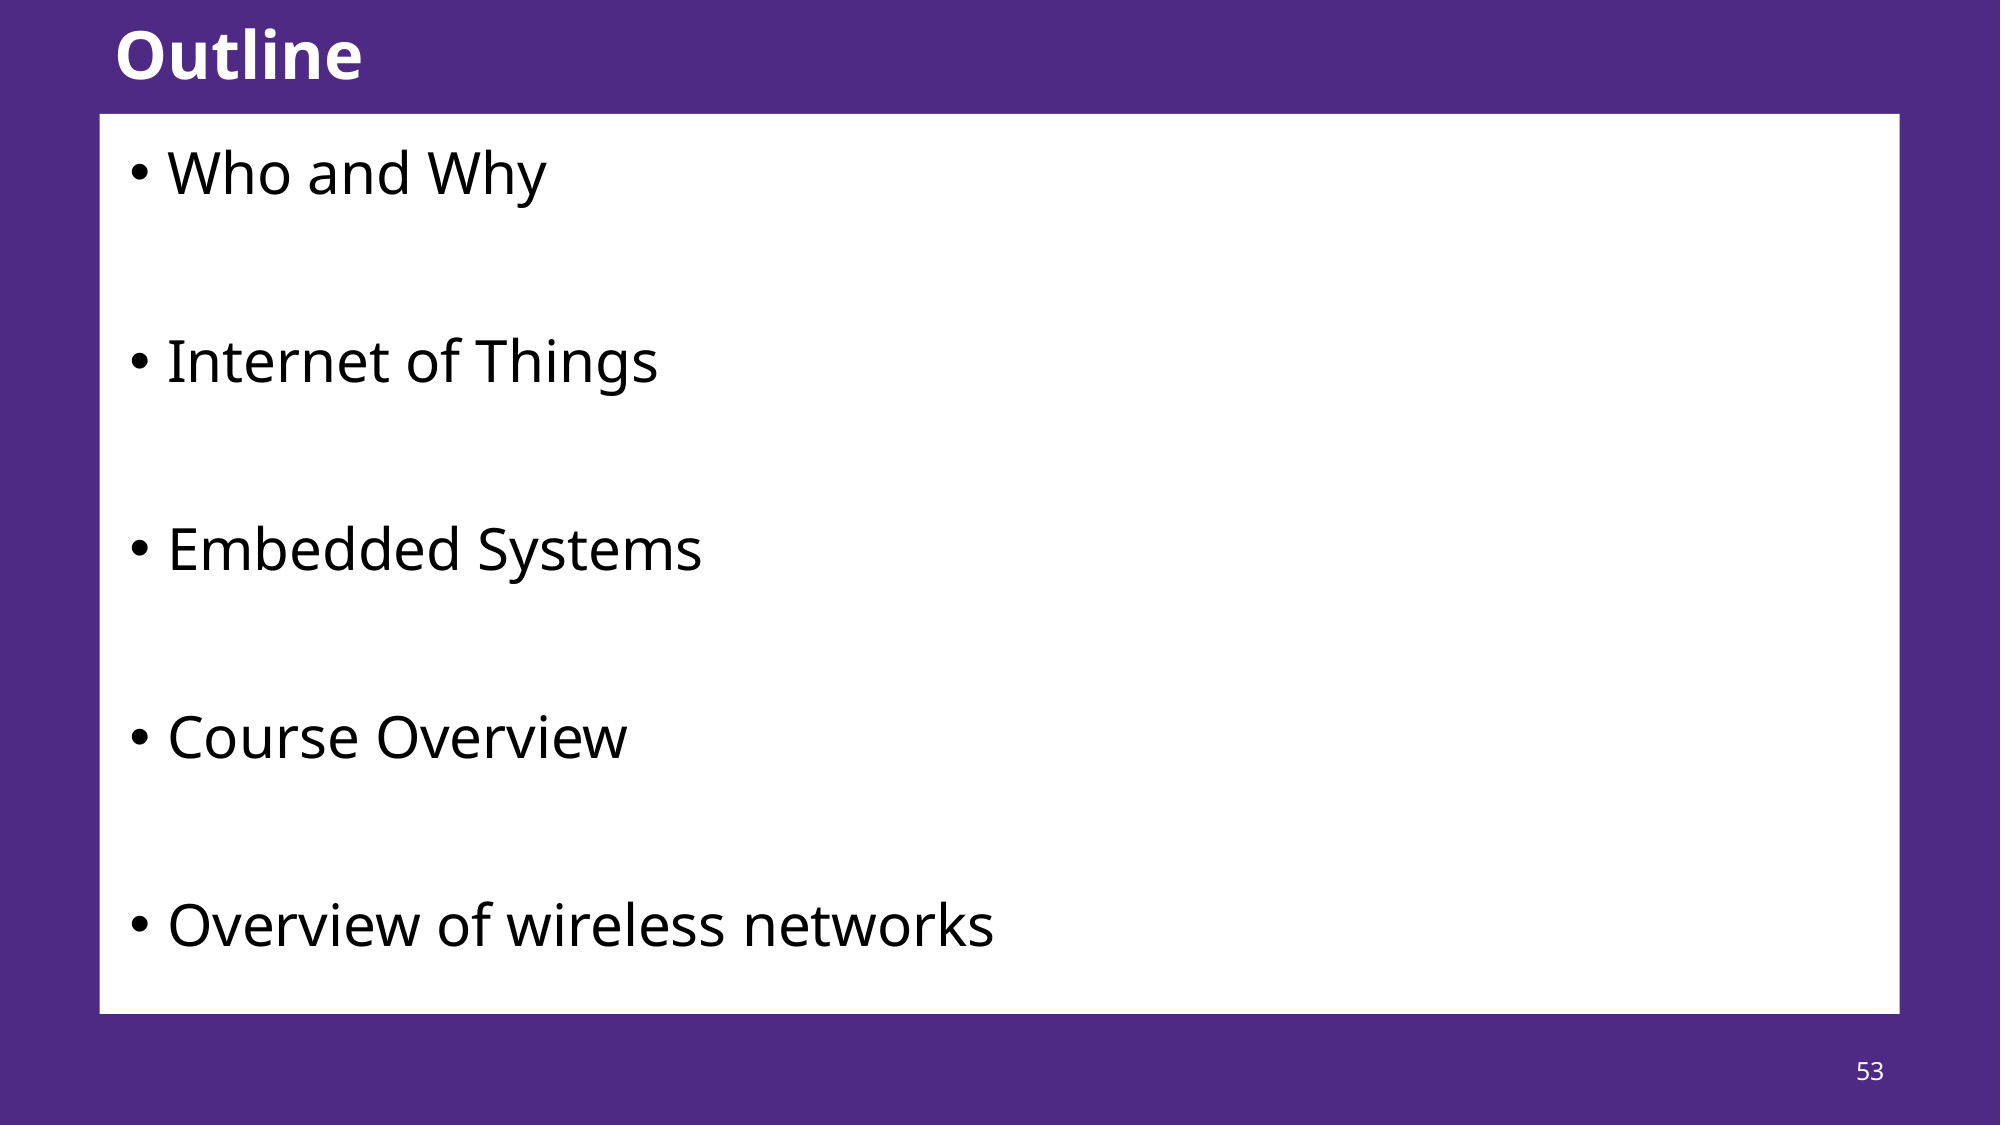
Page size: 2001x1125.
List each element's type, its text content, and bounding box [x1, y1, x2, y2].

list Who and Why Internet of Things Embedded Systems Course Overview Overview of wireless networks [99, 114, 1900, 1014]
slide_number 53 [1749, 1042, 1900, 1103]
title Outline [99, 1, 1900, 114]
